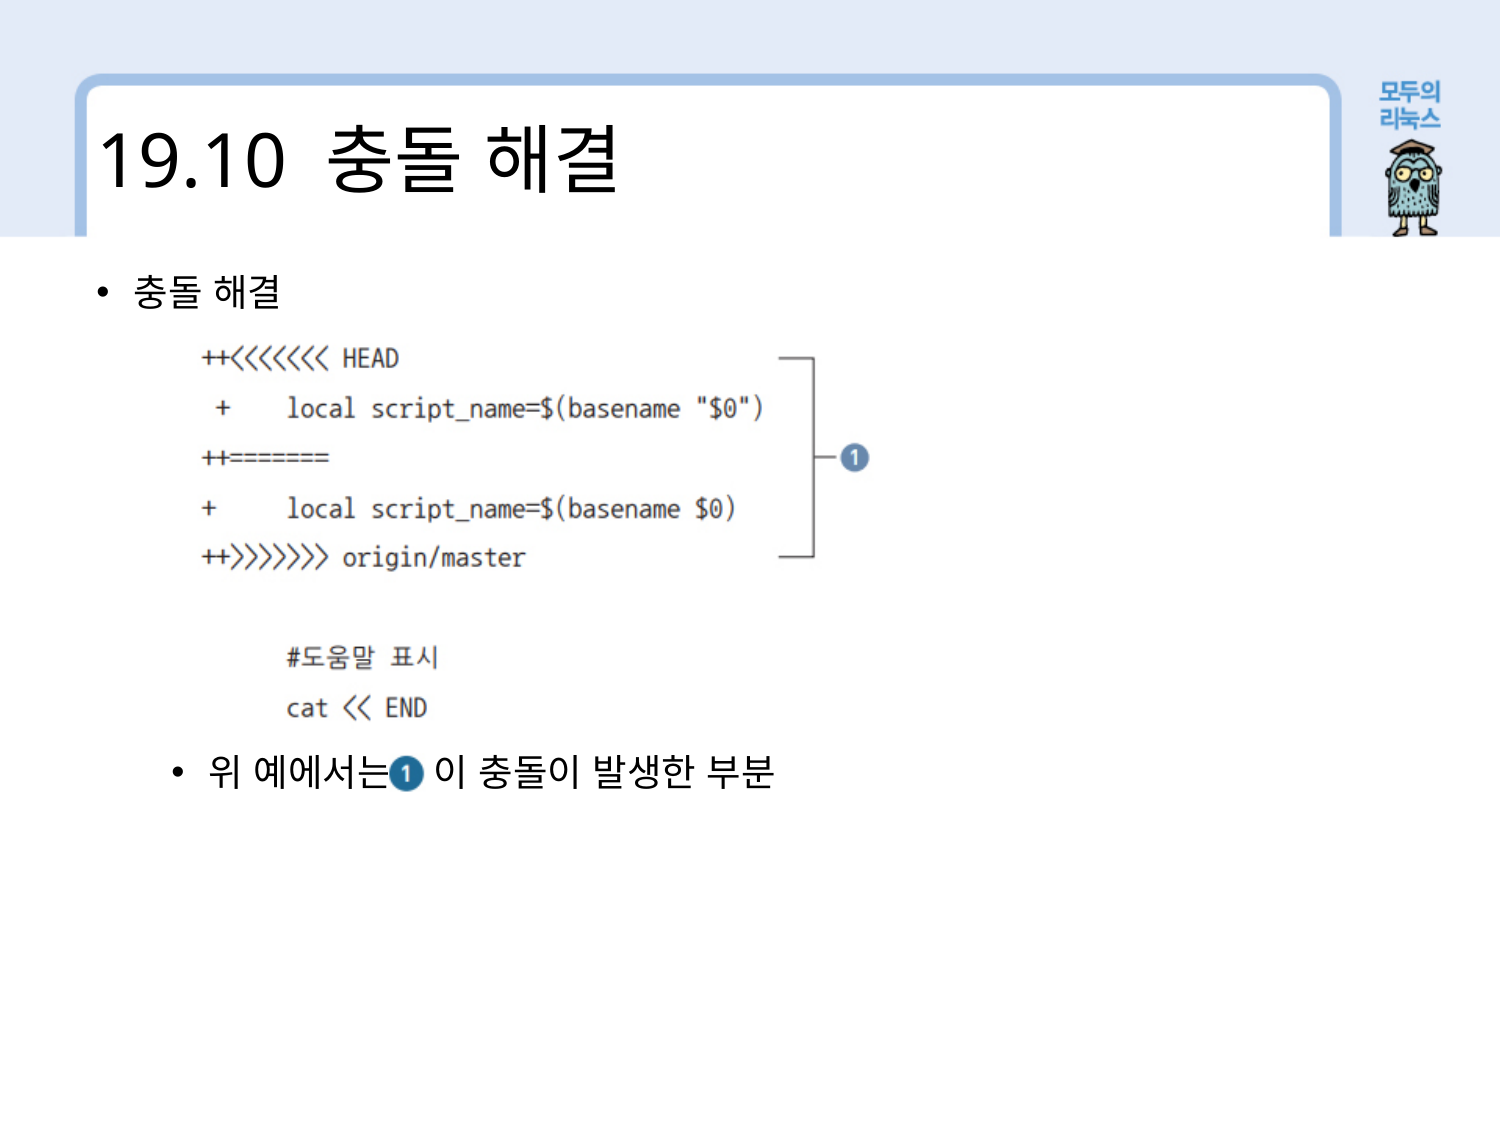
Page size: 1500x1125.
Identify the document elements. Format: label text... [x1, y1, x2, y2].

text_box 19.10 충돌 해결 [81, 115, 1335, 221]
picture [0, 0, 1500, 1125]
text_box 충돌 해결 위 예에서는 이 충돌이 발생한 부분 [81, 266, 1335, 1024]
